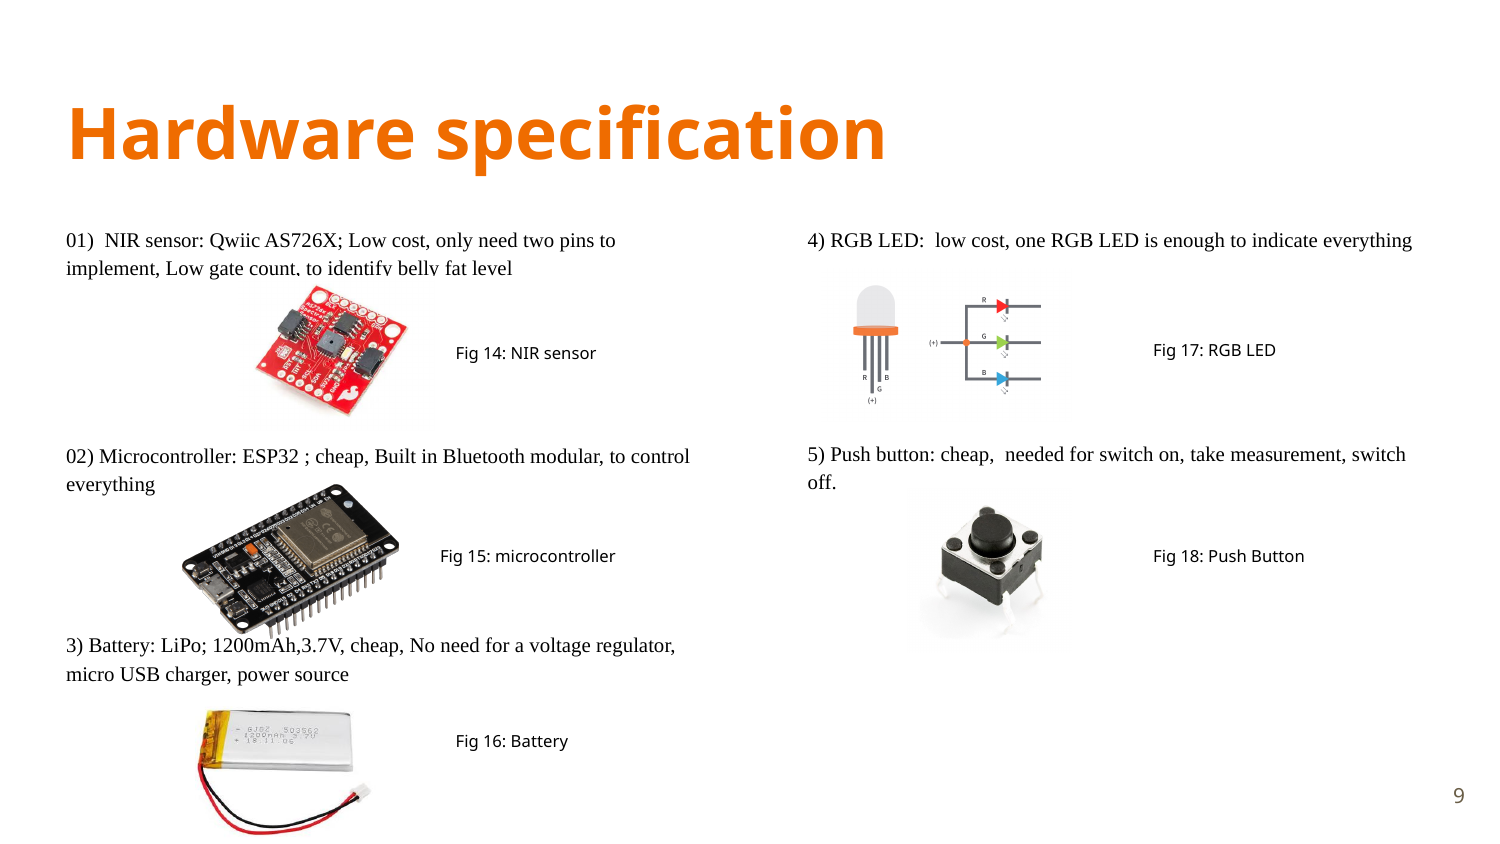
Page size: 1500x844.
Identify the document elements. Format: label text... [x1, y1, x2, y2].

picture [820, 267, 1072, 423]
picture [182, 484, 399, 639]
picture [238, 276, 435, 431]
slide_number 9 [1389, 764, 1480, 830]
list 01) NIR sensor: Qwiic AS726X; Low cost, only need two pins to implement, Low gate count, to identify belly fat level 02) Microcontroller: ESP32 ; cheap, Built in Bluetooth modular, to control everything 3) Battery: LiPo; 1200mAh,3.7V, cheap, No need for a voltage regulator, micro USB charger, power source [51, 207, 708, 750]
text_box Fig 17: RGB LED [1138, 329, 1389, 370]
text_box Fig 14: NIR sensor [440, 332, 723, 373]
picture [907, 488, 1072, 653]
title Hardware specification [51, 72, 1449, 189]
text_box Fig 15: microcontroller [424, 536, 708, 577]
picture [195, 697, 376, 844]
list 4) RGB LED: low cost, one RGB LED is enough to indicate everything 5) Push button: cheap, needed for switch on, take measurement, switch off. [792, 207, 1449, 750]
text_box Fig 18: Push Button [1138, 536, 1440, 577]
text_box Fig 16: Battery [440, 720, 736, 761]
